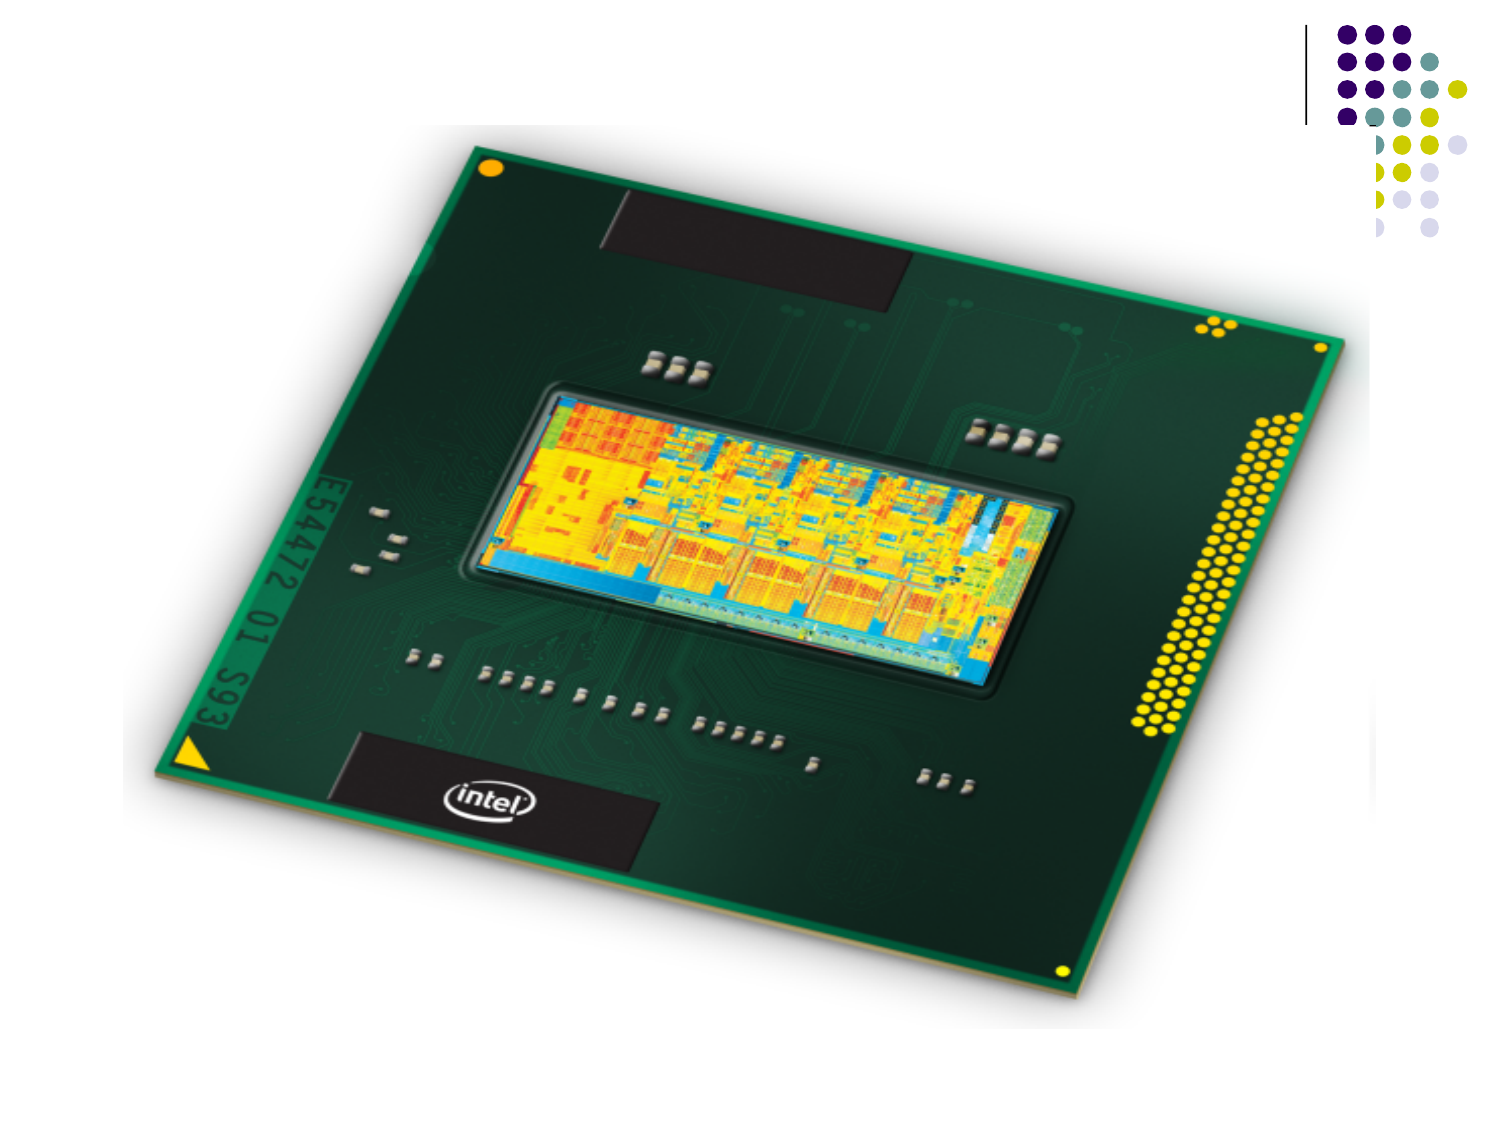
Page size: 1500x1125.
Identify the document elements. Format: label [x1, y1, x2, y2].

list [123, 125, 1377, 1029]
